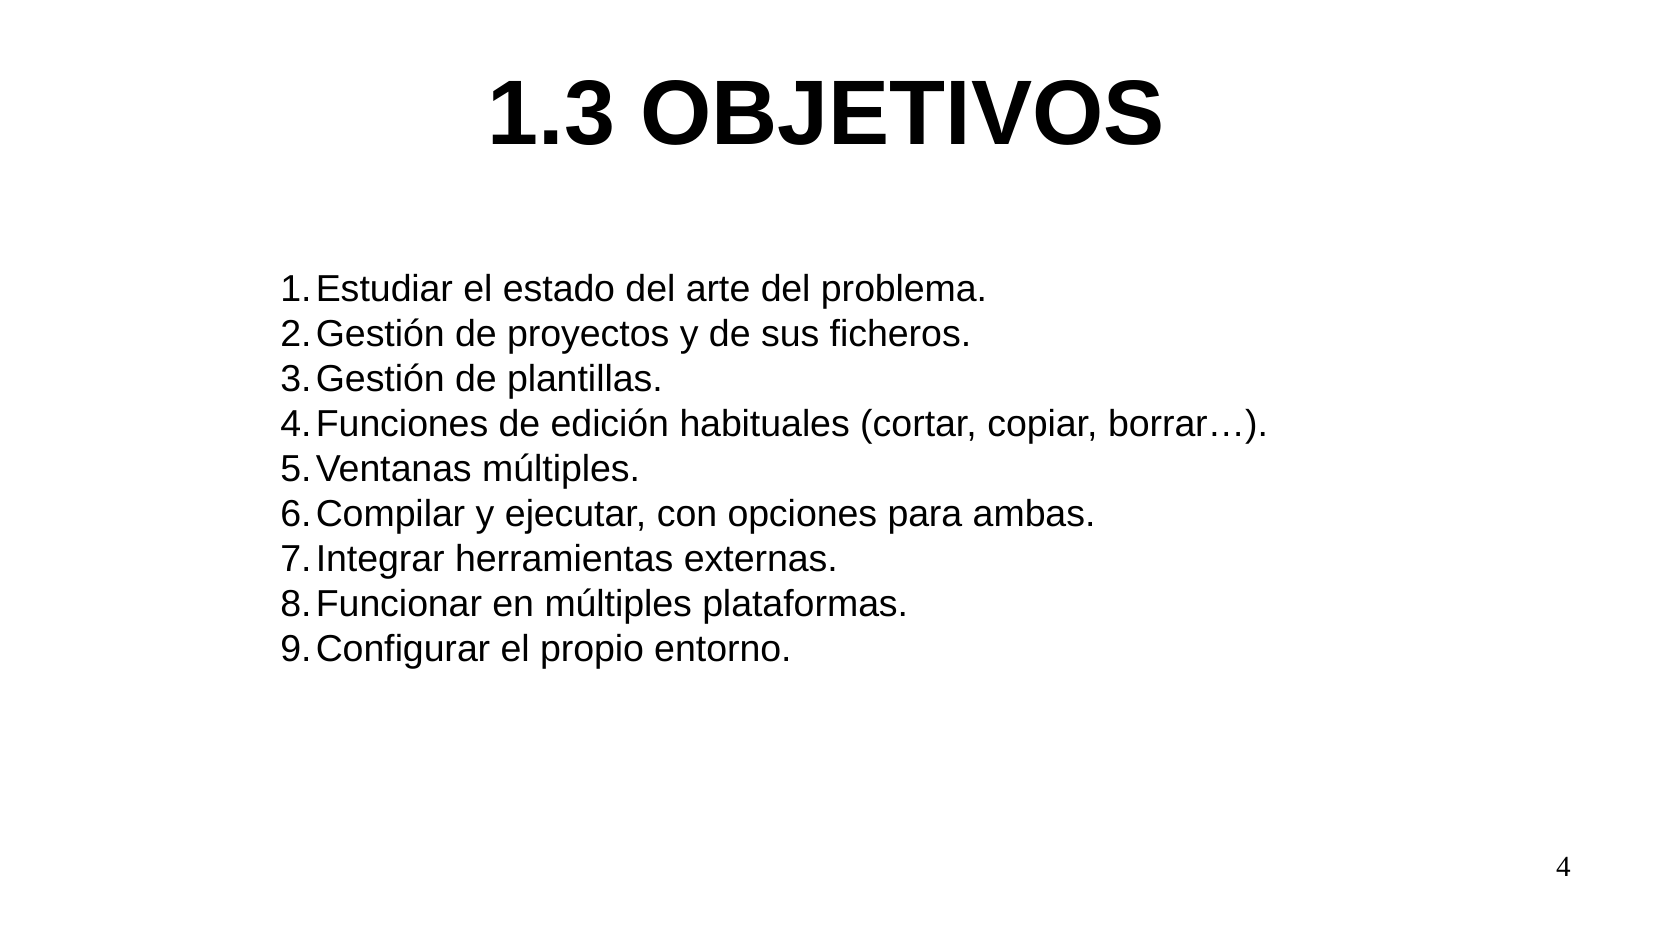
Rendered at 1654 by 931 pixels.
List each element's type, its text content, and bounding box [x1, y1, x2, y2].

title 1.3 OBJETIVOS [82, 37, 1571, 193]
text_box Estudiar el estado del arte del problema. Gestión de proyectos y de sus ficheros. Gestión de plantillas. Funciones de edición habituales (cortar, copiar, borrar…). Ventanas múltiples. Compilar y ejecutar, con opciones para ambas. Integrar herramientas externas. Funcionar en múltiples plataformas. Configurar el propio entorno. [265, 256, 1338, 650]
slide_number 4 [1185, 847, 1571, 912]
